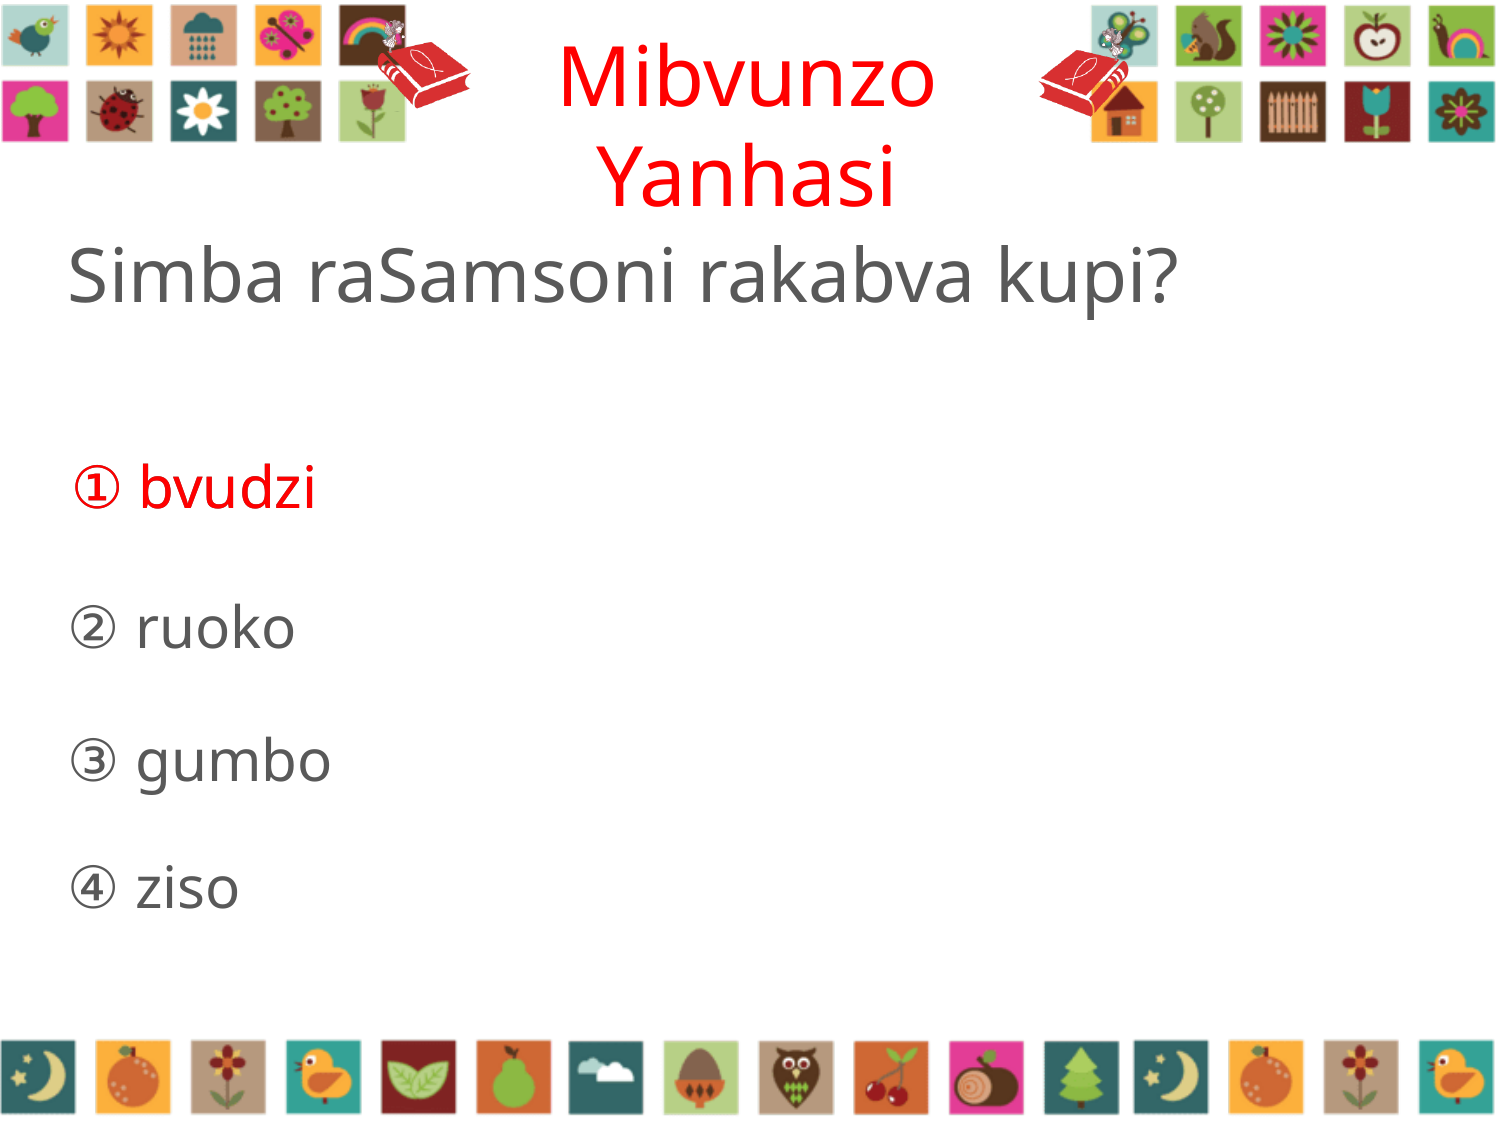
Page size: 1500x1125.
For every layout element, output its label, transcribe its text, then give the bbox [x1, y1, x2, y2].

text_box ② ruoko [53, 582, 1436, 668]
text_box Simba raSamsoni rakabva kupi? [53, 219, 1436, 325]
text_box ① bvudzi [56, 442, 1486, 528]
text_box Mibvunzo Yanhasi [414, 16, 1080, 219]
picture [1007, 3, 1500, 150]
text_box ④ ziso [53, 842, 1483, 928]
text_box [0, 1028, 1500, 1118]
picture [0, 3, 503, 150]
text_box ③ gumbo [53, 716, 1483, 801]
